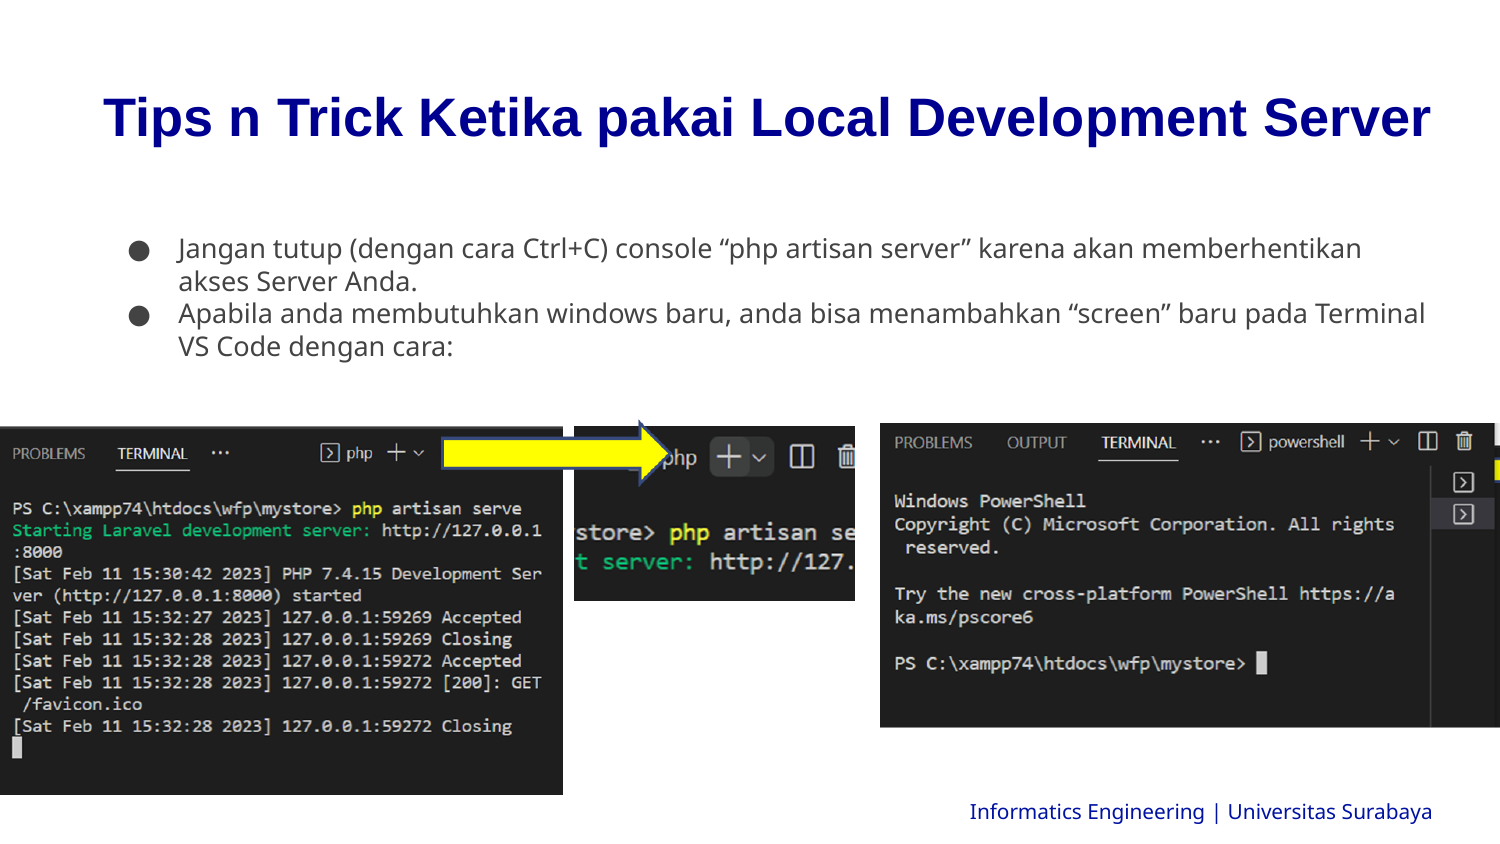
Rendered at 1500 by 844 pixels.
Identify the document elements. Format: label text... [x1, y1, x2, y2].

picture [0, 419, 1500, 796]
text_box Informatics Engineering | Universitas Surabaya [953, 804, 1448, 828]
list Jangan tutup (dengan cara Ctrl+C) console “php artisan server” karena akan memberhentikan akses Server Anda. Apabila anda membutuhkan windows baru, anda bisa menambahkan “screen” baru pada Terminal VS Code dengan cara: [88, 216, 1448, 417]
title Tips n Trick Ketika pakai Local Development Server [88, 12, 1474, 163]
